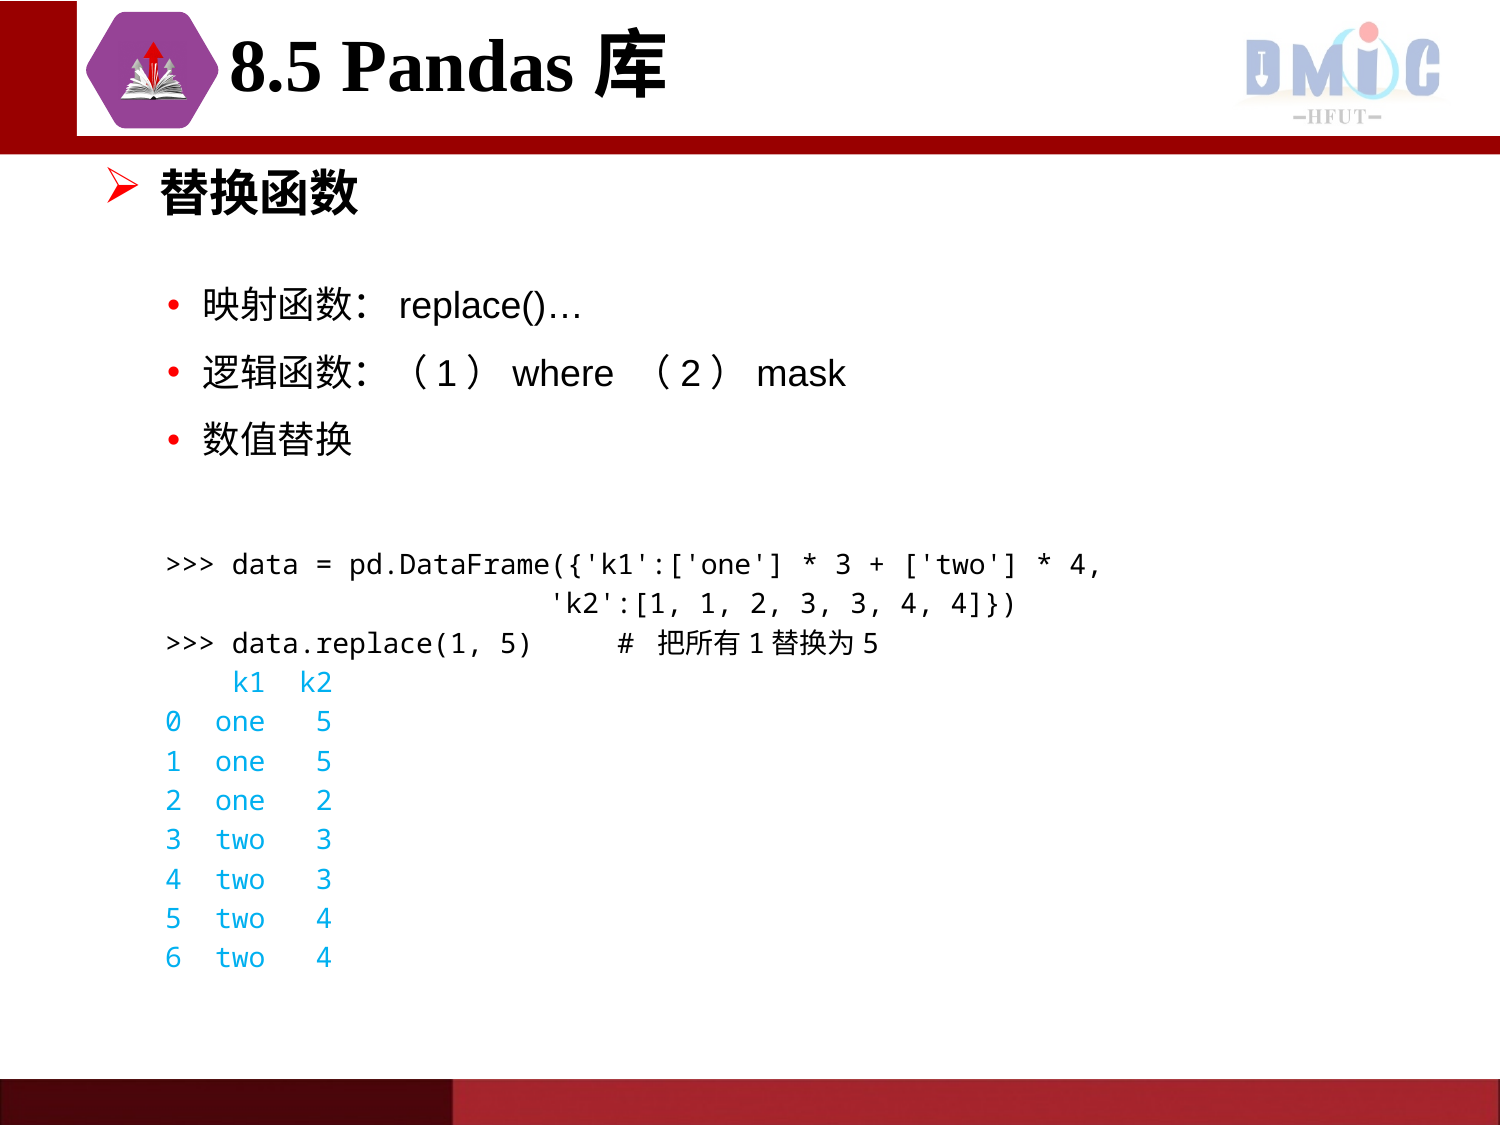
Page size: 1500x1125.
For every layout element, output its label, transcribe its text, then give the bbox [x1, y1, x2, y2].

picture [0, 1079, 149, 1125]
text_box 映射函数：replace()… 逻辑函数：（1）where （2）mask 数值替换 [152, 251, 903, 469]
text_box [0, 8, 1046, 129]
list >>> data = pd.DataFrame({'k1':['one'] * 3 + ['two'] * 4, 'k2':[1, 1, 2, 3, 3, 4, 4]}) >>> data.replace(1, 5) # 把所有1替换为5 k1 k2 0 one 5 1 one 5 2 one 2 3 two 3 4 two 3 5 two 4 6 two 4 [149, 538, 1500, 1125]
text_box 替换函数 [88, 154, 408, 229]
